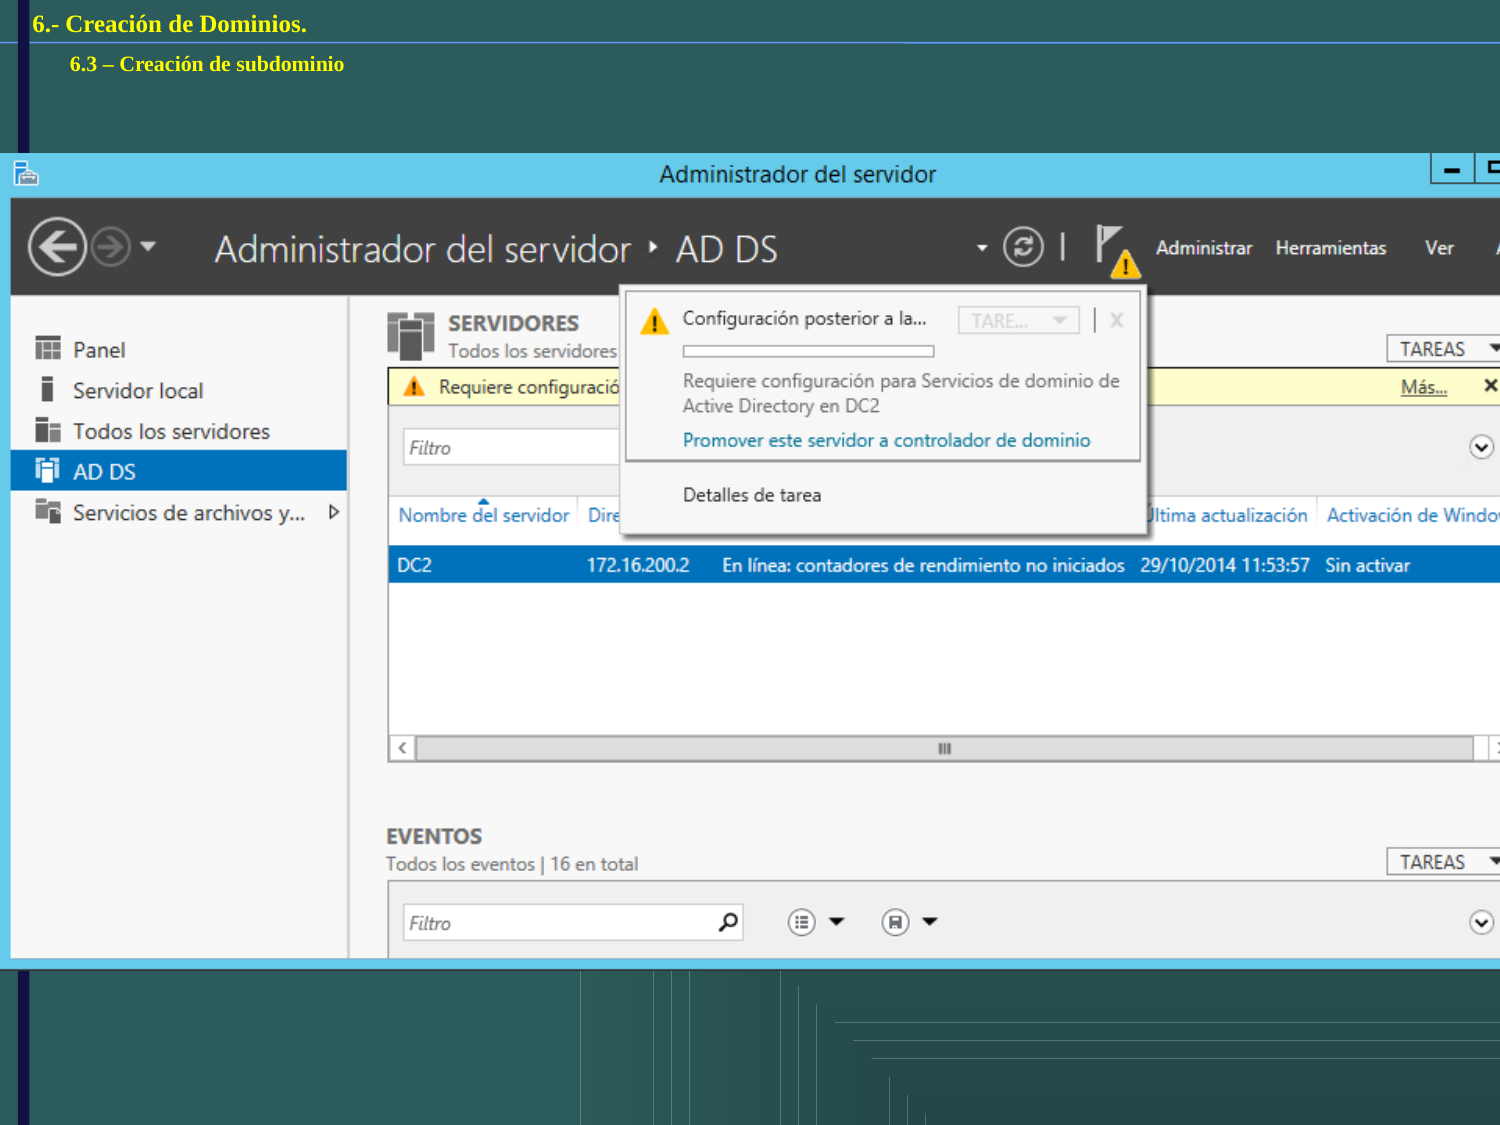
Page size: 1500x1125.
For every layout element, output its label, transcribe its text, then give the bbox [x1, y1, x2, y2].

text_box 6.3 – Creación de subdominio [55, 42, 361, 84]
picture [0, 153, 1500, 972]
text_box 6.- Creación de Dominios. [17, 0, 1329, 45]
